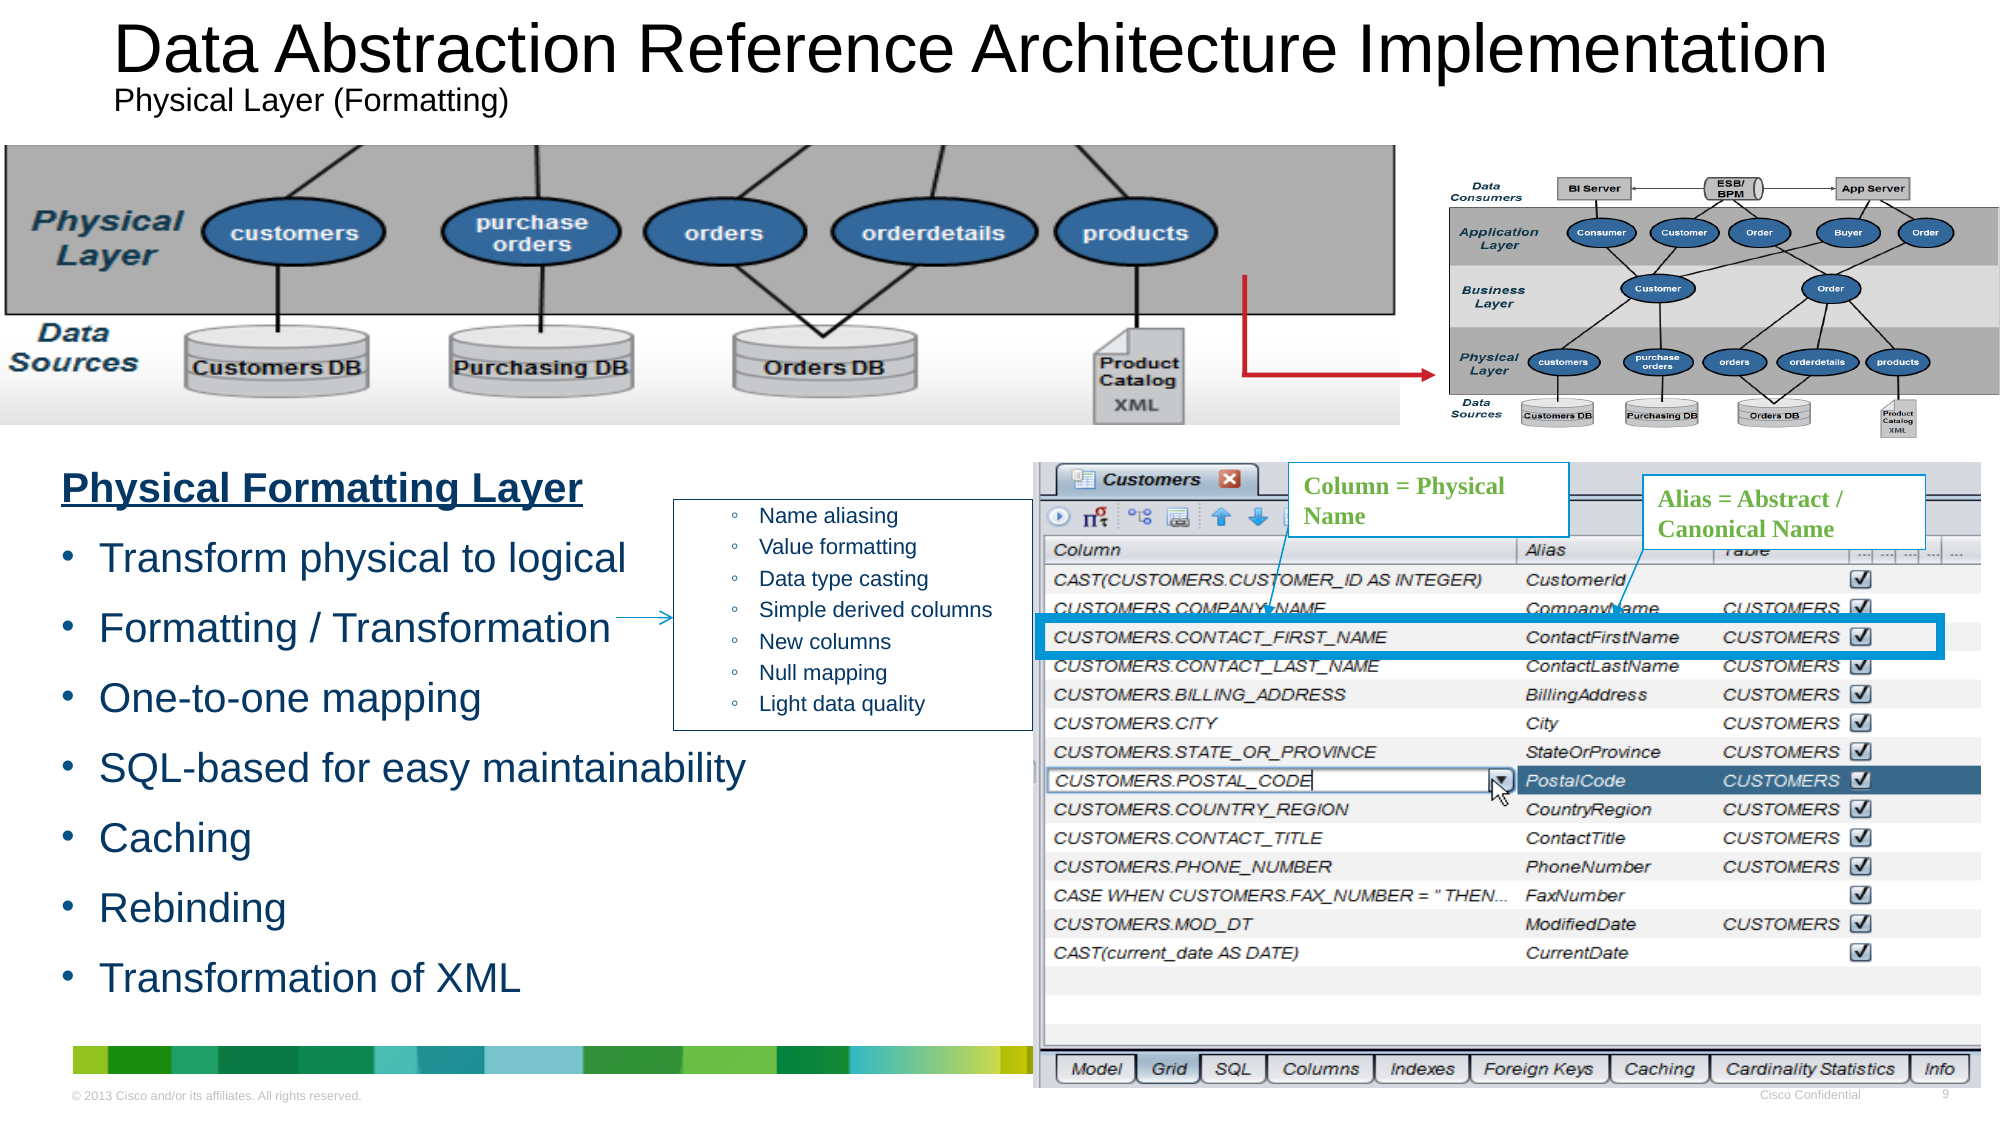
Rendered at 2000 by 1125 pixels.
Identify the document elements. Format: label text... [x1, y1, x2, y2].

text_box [1241, 274, 1436, 376]
list Physical Formatting Layer Transform physical to logical Formatting / Transformation One-to-one mapping SQL-based for easy maintainability Caching Rebinding Transformation of XML [46, 462, 867, 1042]
picture [1430, 175, 2000, 438]
text_box Name aliasing Value formatting Data type casting Simple derived columns New columns Null mapping Light data quality [673, 499, 1027, 731]
picture [72, 1046, 1032, 1074]
picture [0, 145, 1400, 426]
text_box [1032, 462, 1981, 1088]
title Data Abstraction Reference Architecture Implementation Physical Layer (Formatting) [99, 12, 2000, 125]
